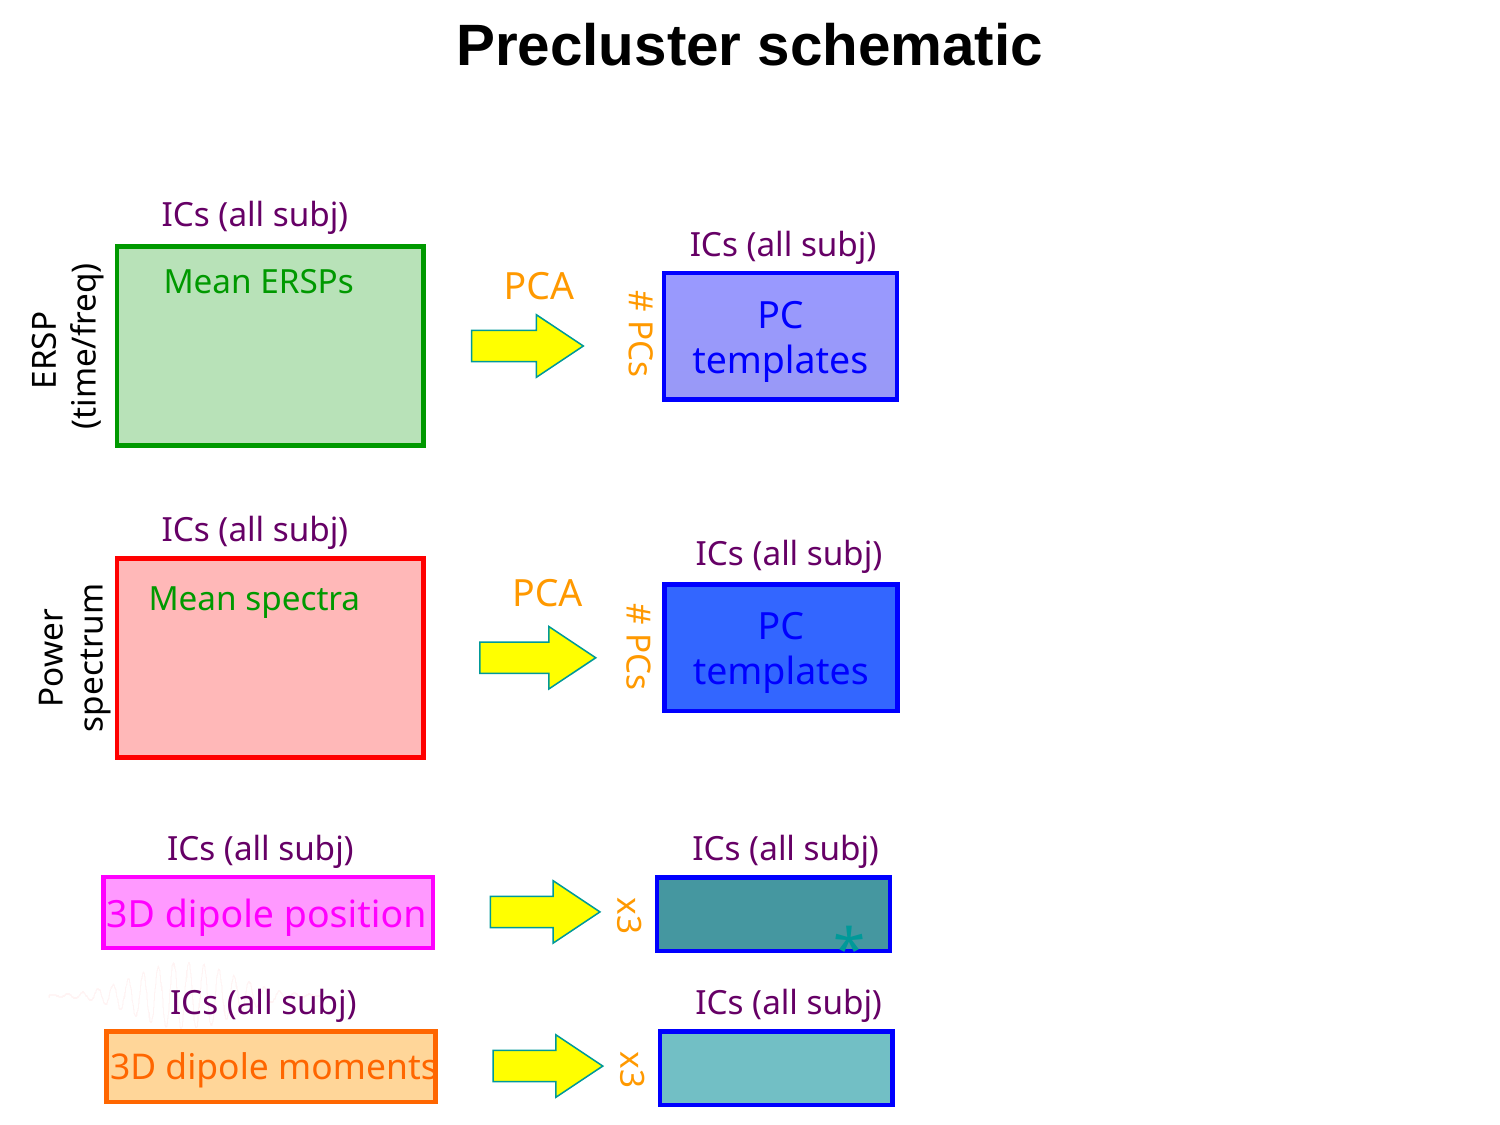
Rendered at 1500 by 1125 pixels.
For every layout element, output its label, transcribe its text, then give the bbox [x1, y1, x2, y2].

text_box ICs (all subj) [152, 819, 369, 874]
text_box [103, 942, 433, 948]
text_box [683, 738, 815, 894]
text_box [479, 626, 596, 689]
text_box Power spectrum [22, 568, 116, 747]
text_box Mean spectra [133, 569, 376, 625]
text_box [493, 1034, 603, 1098]
text_box [103, 877, 433, 882]
title Precluster schematic [37, 0, 1463, 113]
text_box ERSP (time/freq) [15, 248, 110, 445]
text_box [116, 246, 424, 446]
text_box ICs (all subj) [146, 185, 364, 241]
text_box * [823, 904, 881, 990]
text_box [106, 1031, 436, 1036]
text_box PCA [488, 254, 589, 315]
text_box [490, 880, 600, 944]
text_box ICs (all subj) [155, 973, 372, 1029]
text_box [471, 315, 584, 378]
text_box 3D dipole position [91, 882, 442, 942]
text_box PCA [497, 561, 598, 621]
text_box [663, 166, 848, 450]
text_box ICs (all subj) [146, 500, 364, 556]
text_box Mean ERSPs [148, 252, 369, 308]
text_box [106, 1094, 436, 1103]
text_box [662, 474, 849, 762]
text_box 3D dipole moments [95, 1036, 453, 1094]
text_box [116, 558, 424, 758]
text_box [686, 892, 818, 1125]
